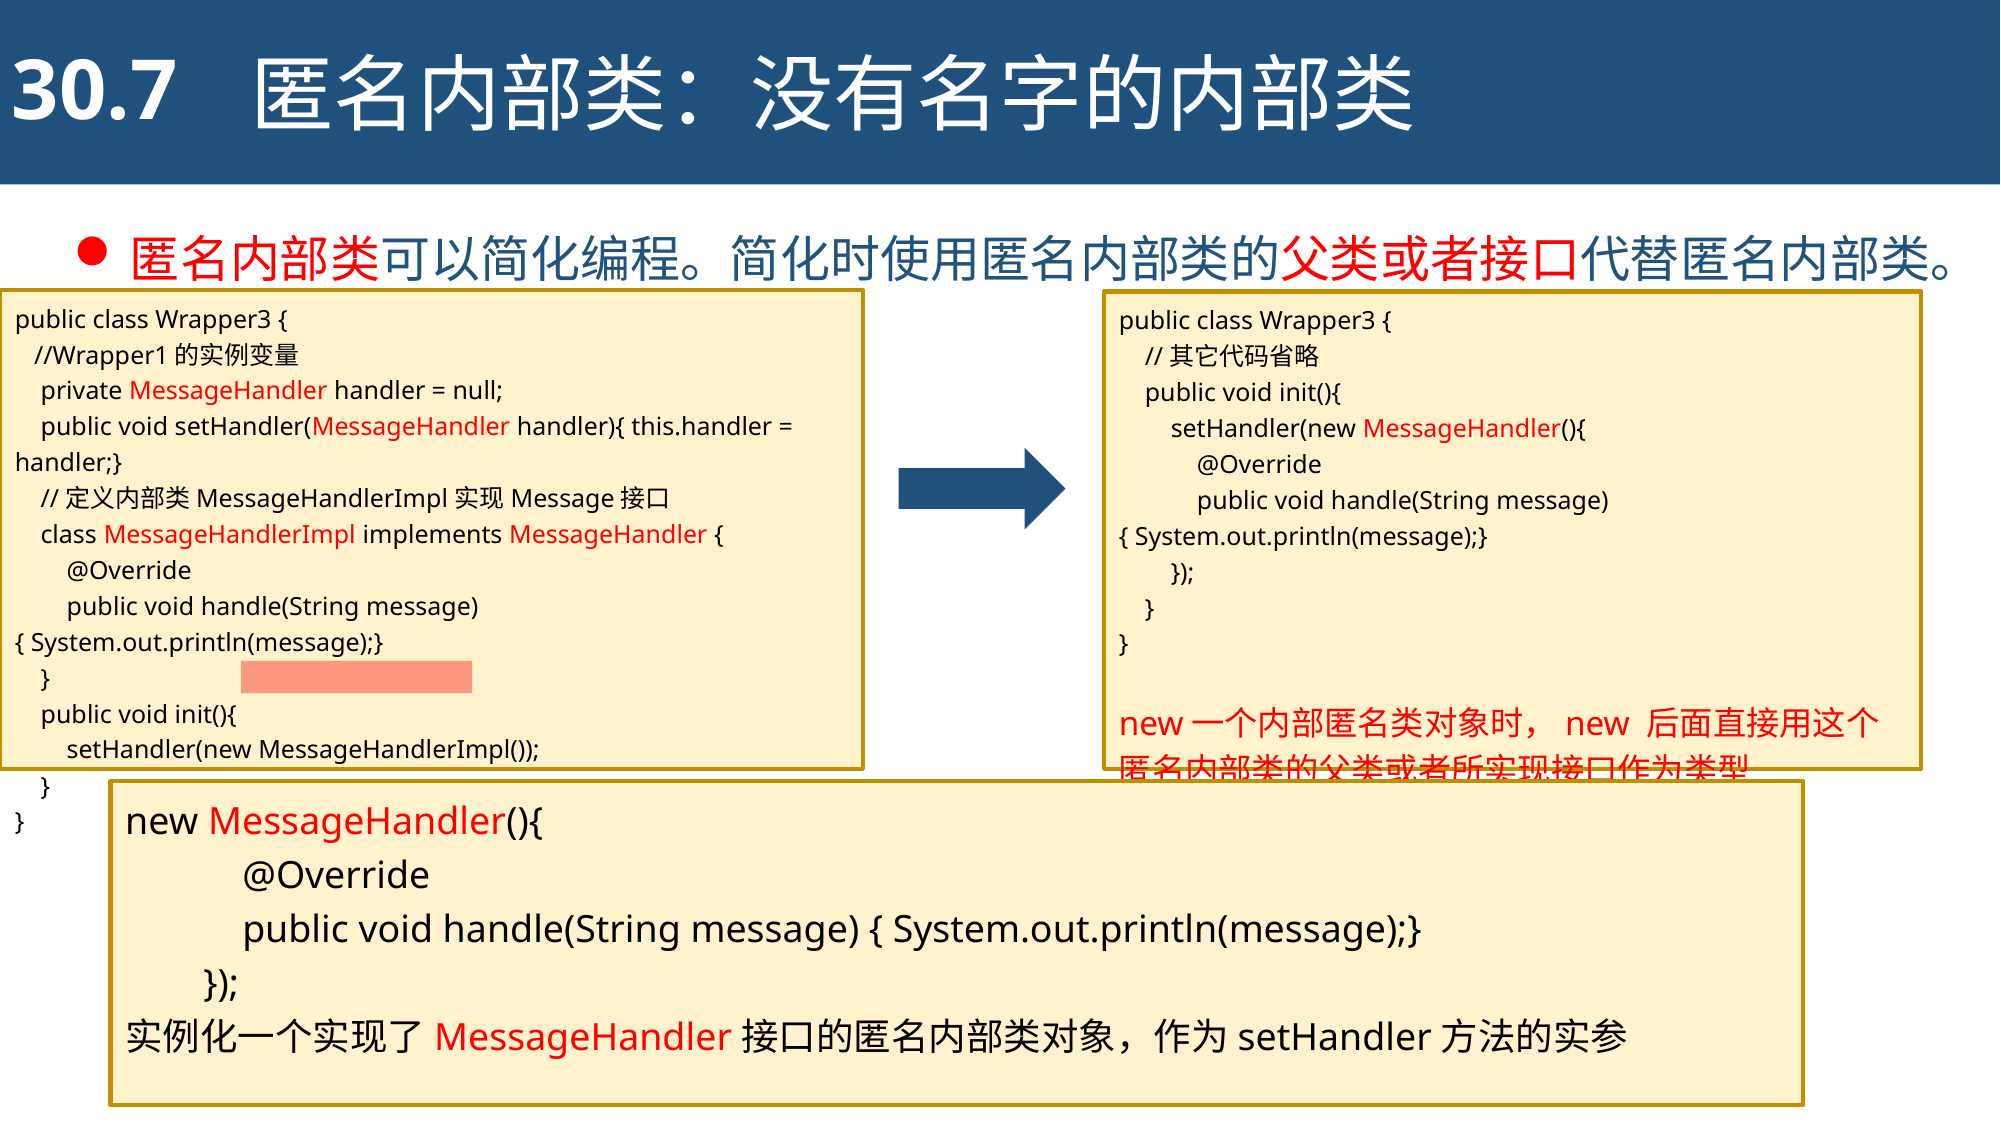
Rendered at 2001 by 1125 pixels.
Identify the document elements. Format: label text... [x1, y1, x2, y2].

text_box [897, 445, 1067, 532]
text_box public class Wrapper3 { //Wrapper1的实例变量 private MessageHandler handler = null; public void setHandler(MessageHandler handler){ this.handler = handler;} //定义内部类MessageHandlerImpl实现Message接口 class MessageHandlerImpl implements MessageHandler { @Override public void handle(String message){ System.out.println(message);} } public void init(){ setHandler(new MessageHandlerImpl()); } } [0, 289, 863, 769]
text_box new MessageHandler(){ @Override public void handle(String message) { System.out.println(message);} }); 实例化一个实现了MessageHandler接口的匿名内部类对象，作为setHandler方法的实参 [110, 780, 1804, 1106]
text_box public class Wrapper3 { //其它代码省略 public void init(){ setHandler(new MessageHandler(){ @Override public void handle(String message) { System.out.println(message);} }); } } new一个内部匿名类对象时，new 后面直接用这个匿名内部类的父类或者所实现接口作为类型 [1104, 291, 1922, 769]
text_box 30.7 [0, 40, 197, 206]
text_box [240, 660, 473, 694]
text_box 匿名内部类可以简化编程。简化时使用匿名内部类的父类或者接口代替匿名内部类。 [58, 190, 1985, 278]
list 匿名内部类：没有名字的内部类 [235, 44, 1449, 127]
